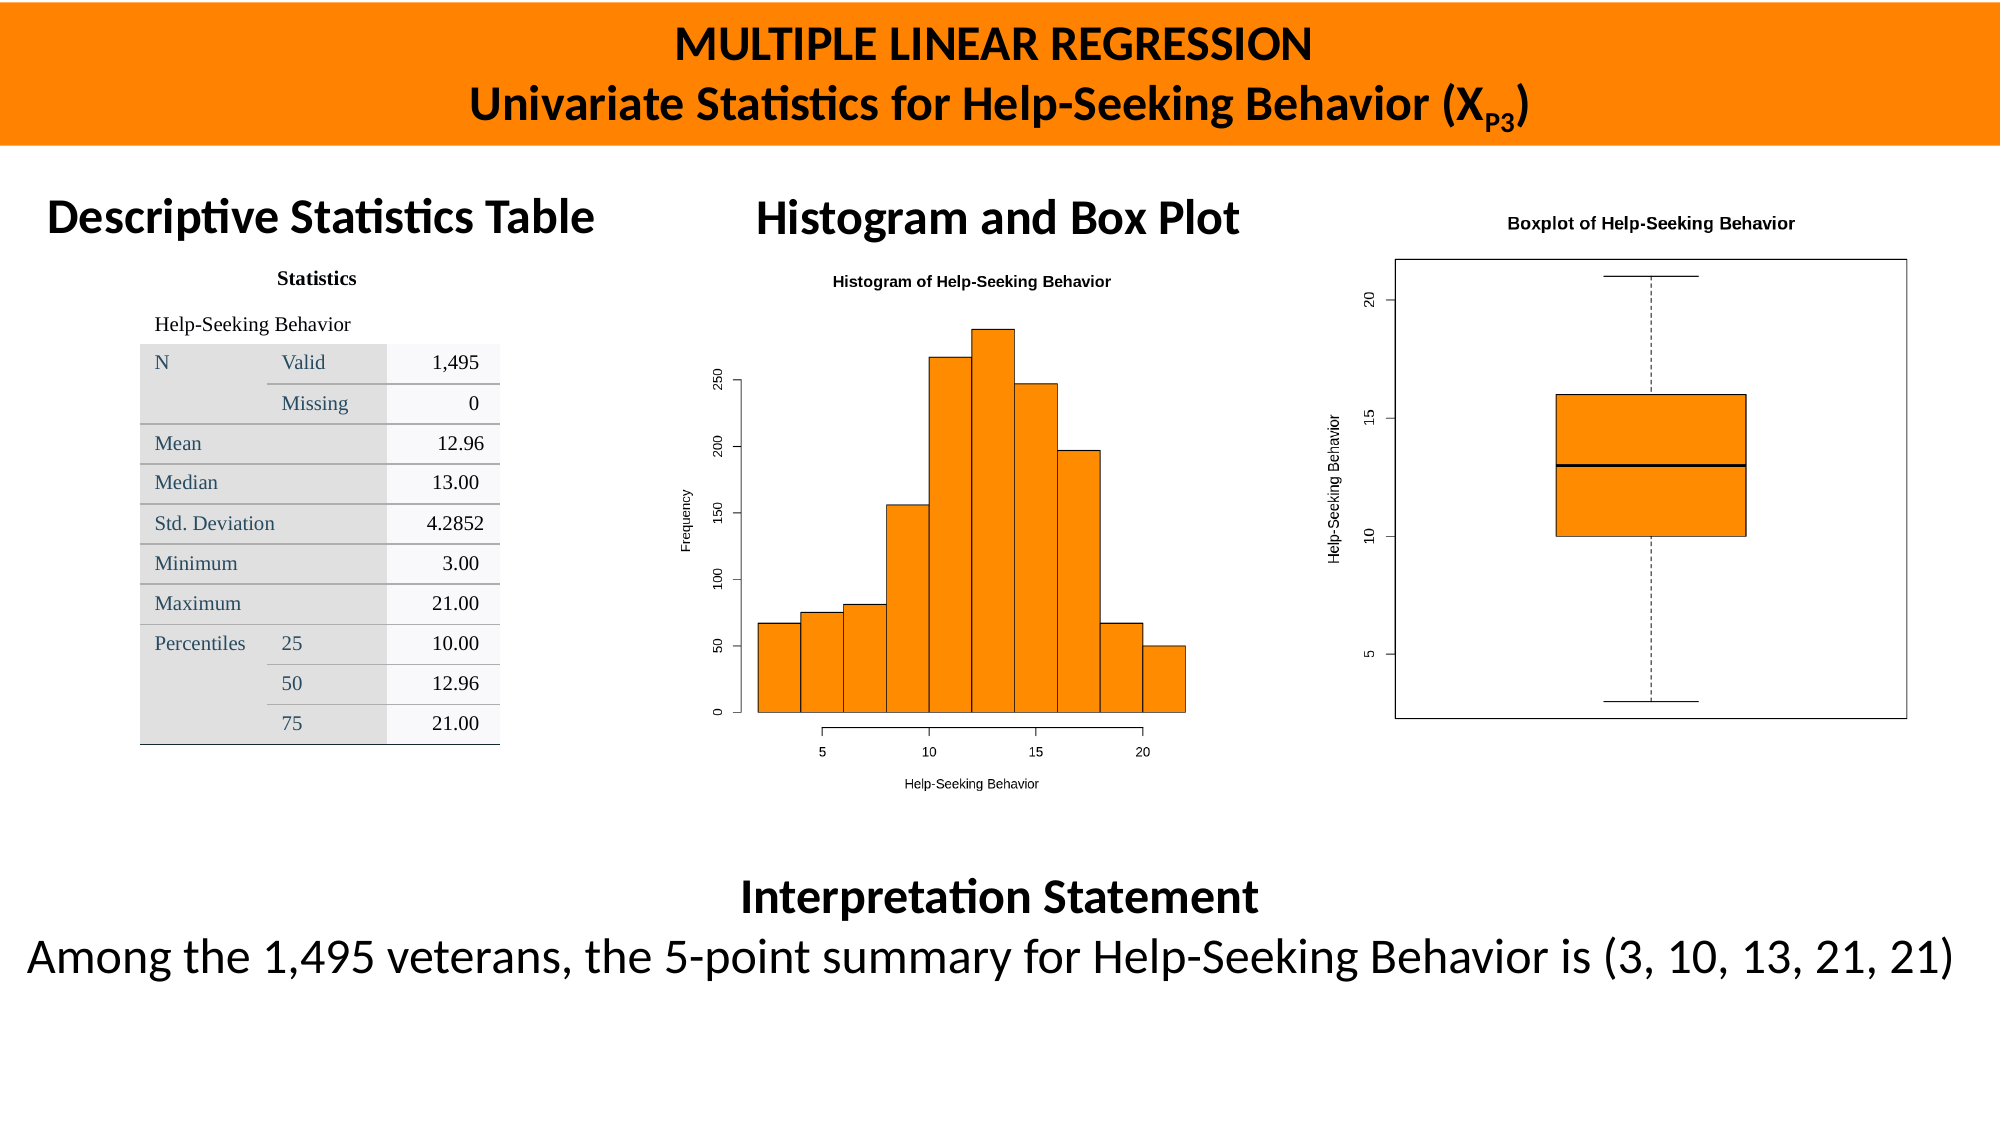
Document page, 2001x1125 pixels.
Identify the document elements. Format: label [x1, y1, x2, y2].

table_cell [140, 465, 500, 503]
table_cell [140, 505, 500, 543]
text_box [11, 856, 1989, 992]
table_cell [140, 625, 500, 744]
table_header [140, 252, 500, 304]
picture [1322, 186, 1944, 809]
text_box [741, 176, 1257, 252]
table_cell [140, 304, 500, 423]
text_box [32, 176, 623, 251]
table_cell [140, 585, 500, 624]
text_box [0, 2, 2000, 146]
table_cell [140, 545, 500, 583]
table_cell [140, 425, 500, 463]
picture [675, 248, 1236, 809]
